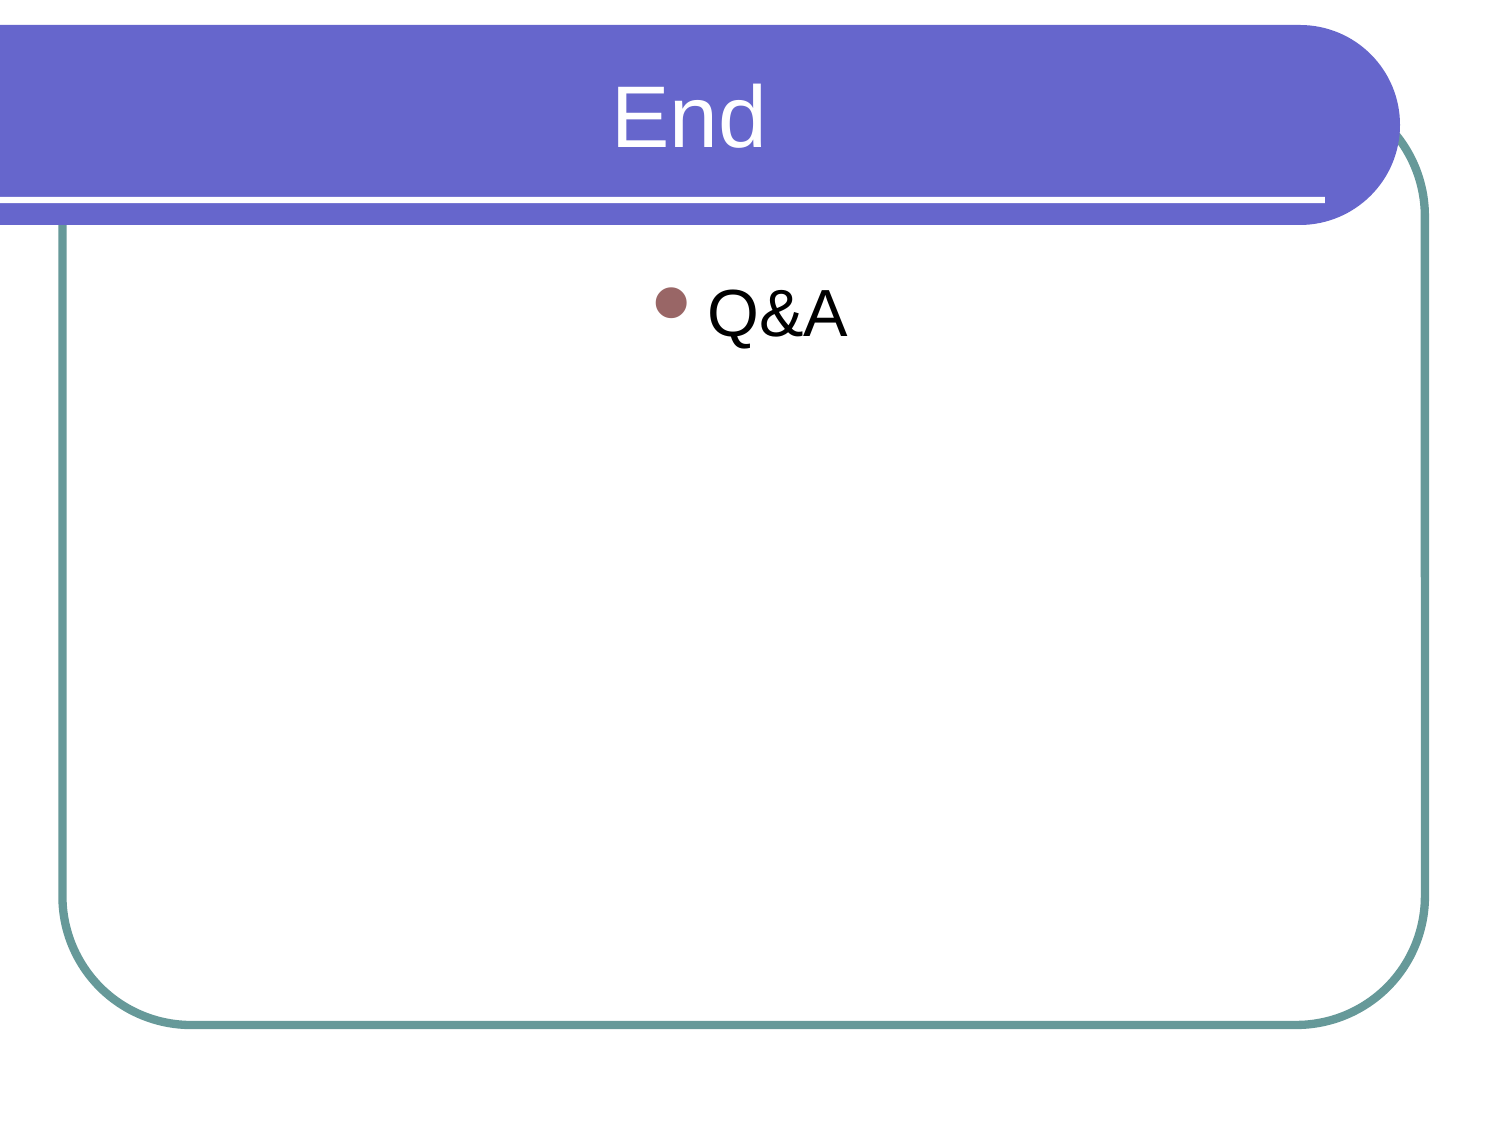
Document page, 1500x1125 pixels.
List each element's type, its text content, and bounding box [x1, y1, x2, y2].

title End [31, 37, 1348, 188]
list Q&A [99, 262, 1401, 988]
